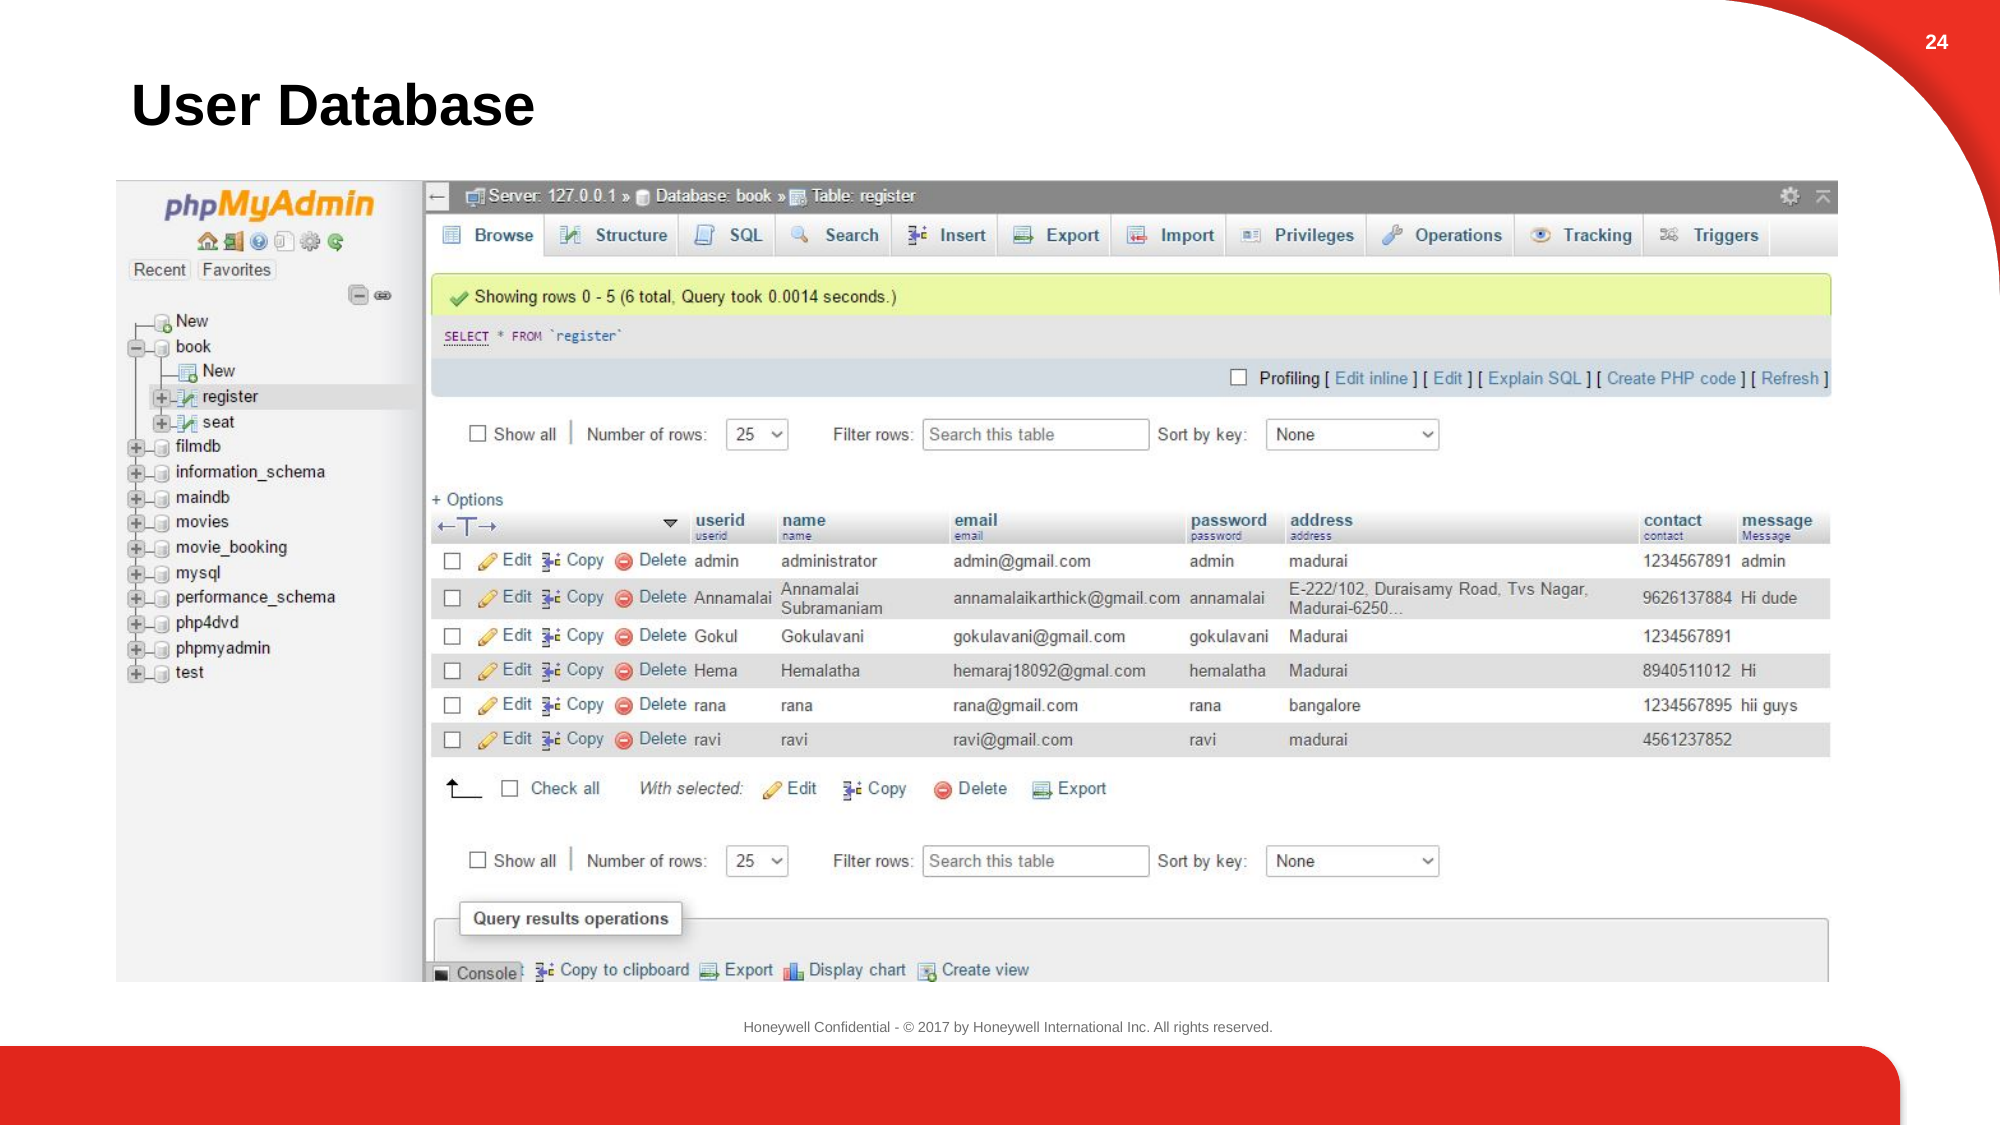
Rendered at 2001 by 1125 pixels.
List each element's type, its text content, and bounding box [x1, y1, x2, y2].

slide_number 23 [1910, 0, 2000, 83]
title User Database [116, 59, 1838, 144]
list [116, 180, 1838, 982]
picture [1703, 0, 2000, 297]
